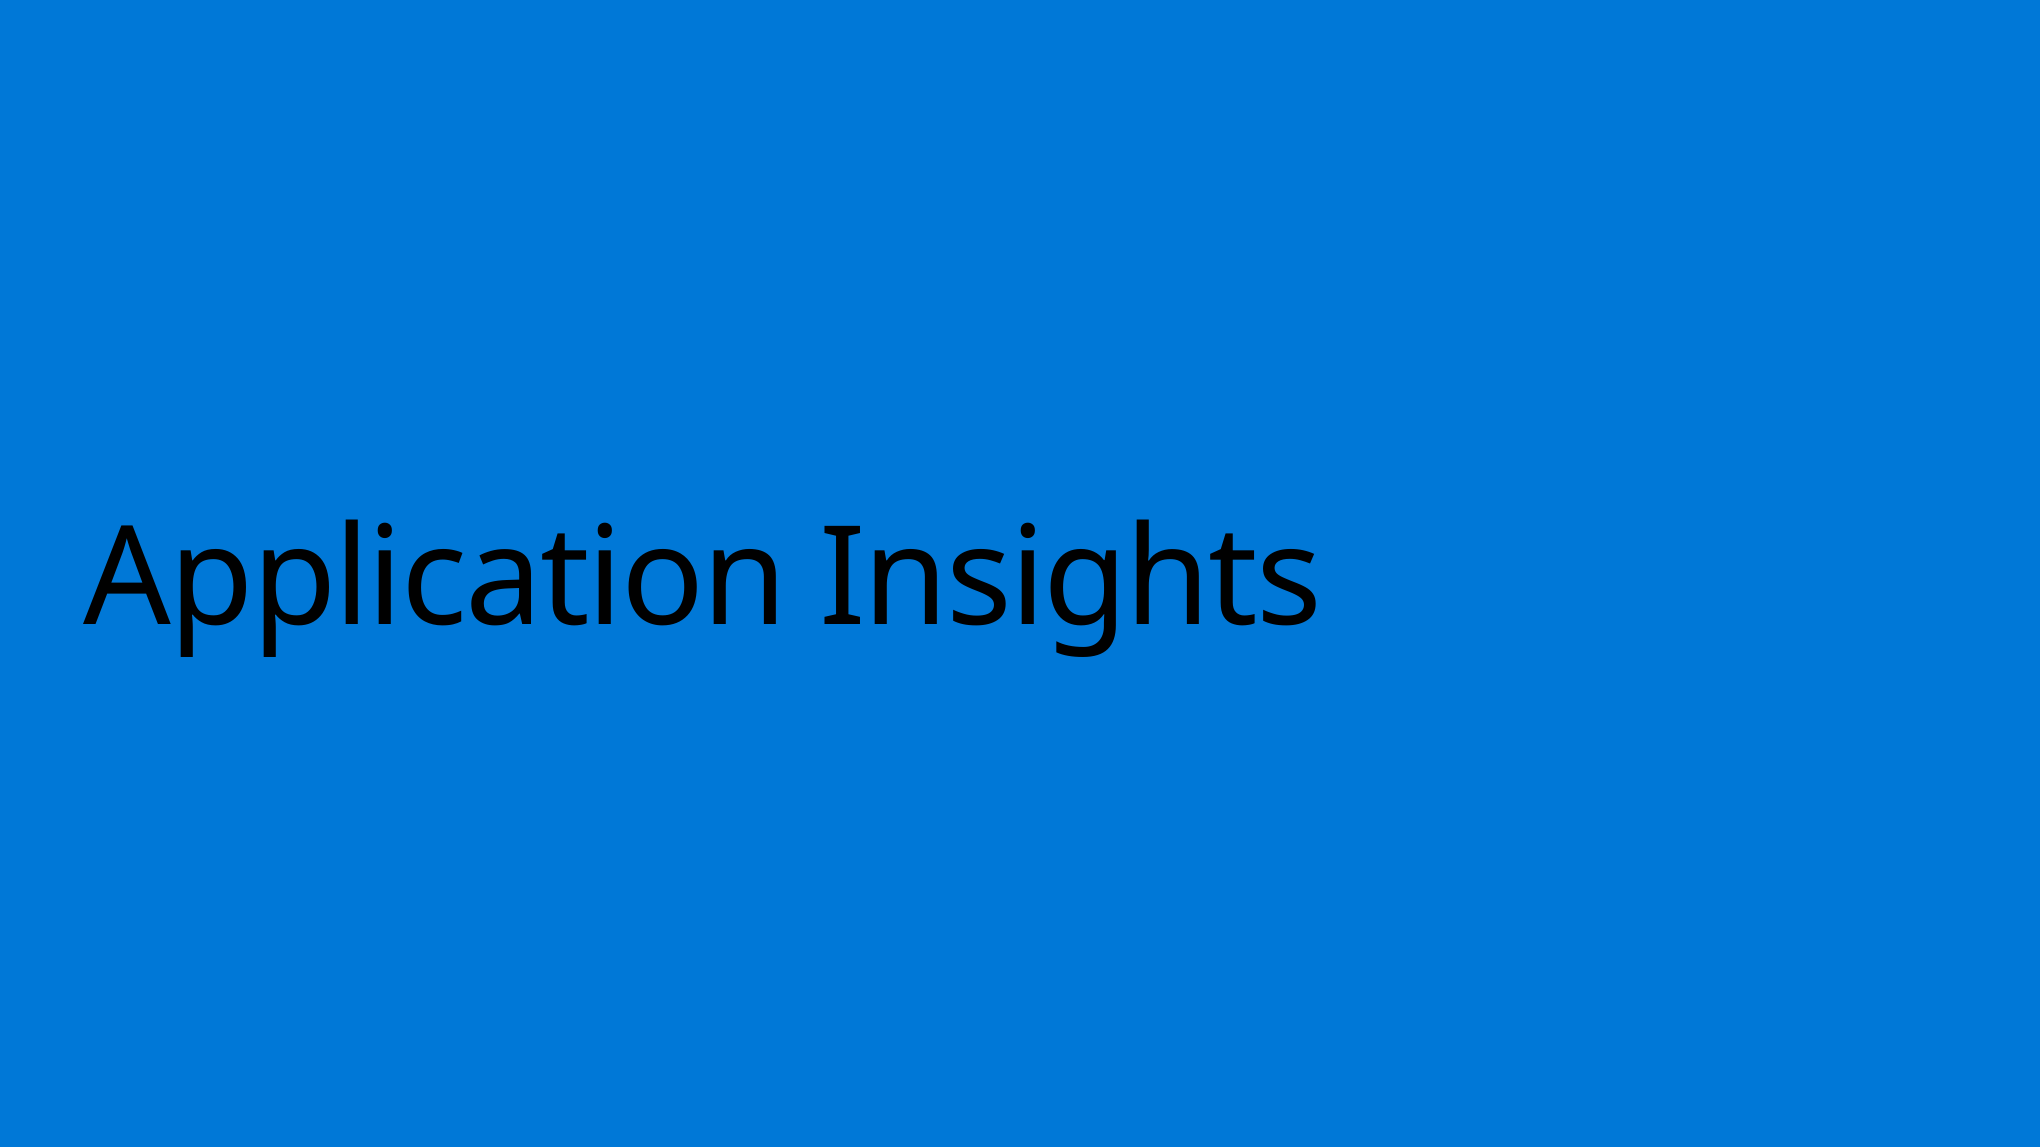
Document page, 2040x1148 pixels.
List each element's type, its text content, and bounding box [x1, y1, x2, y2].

title Application Insights [60, 490, 1980, 671]
